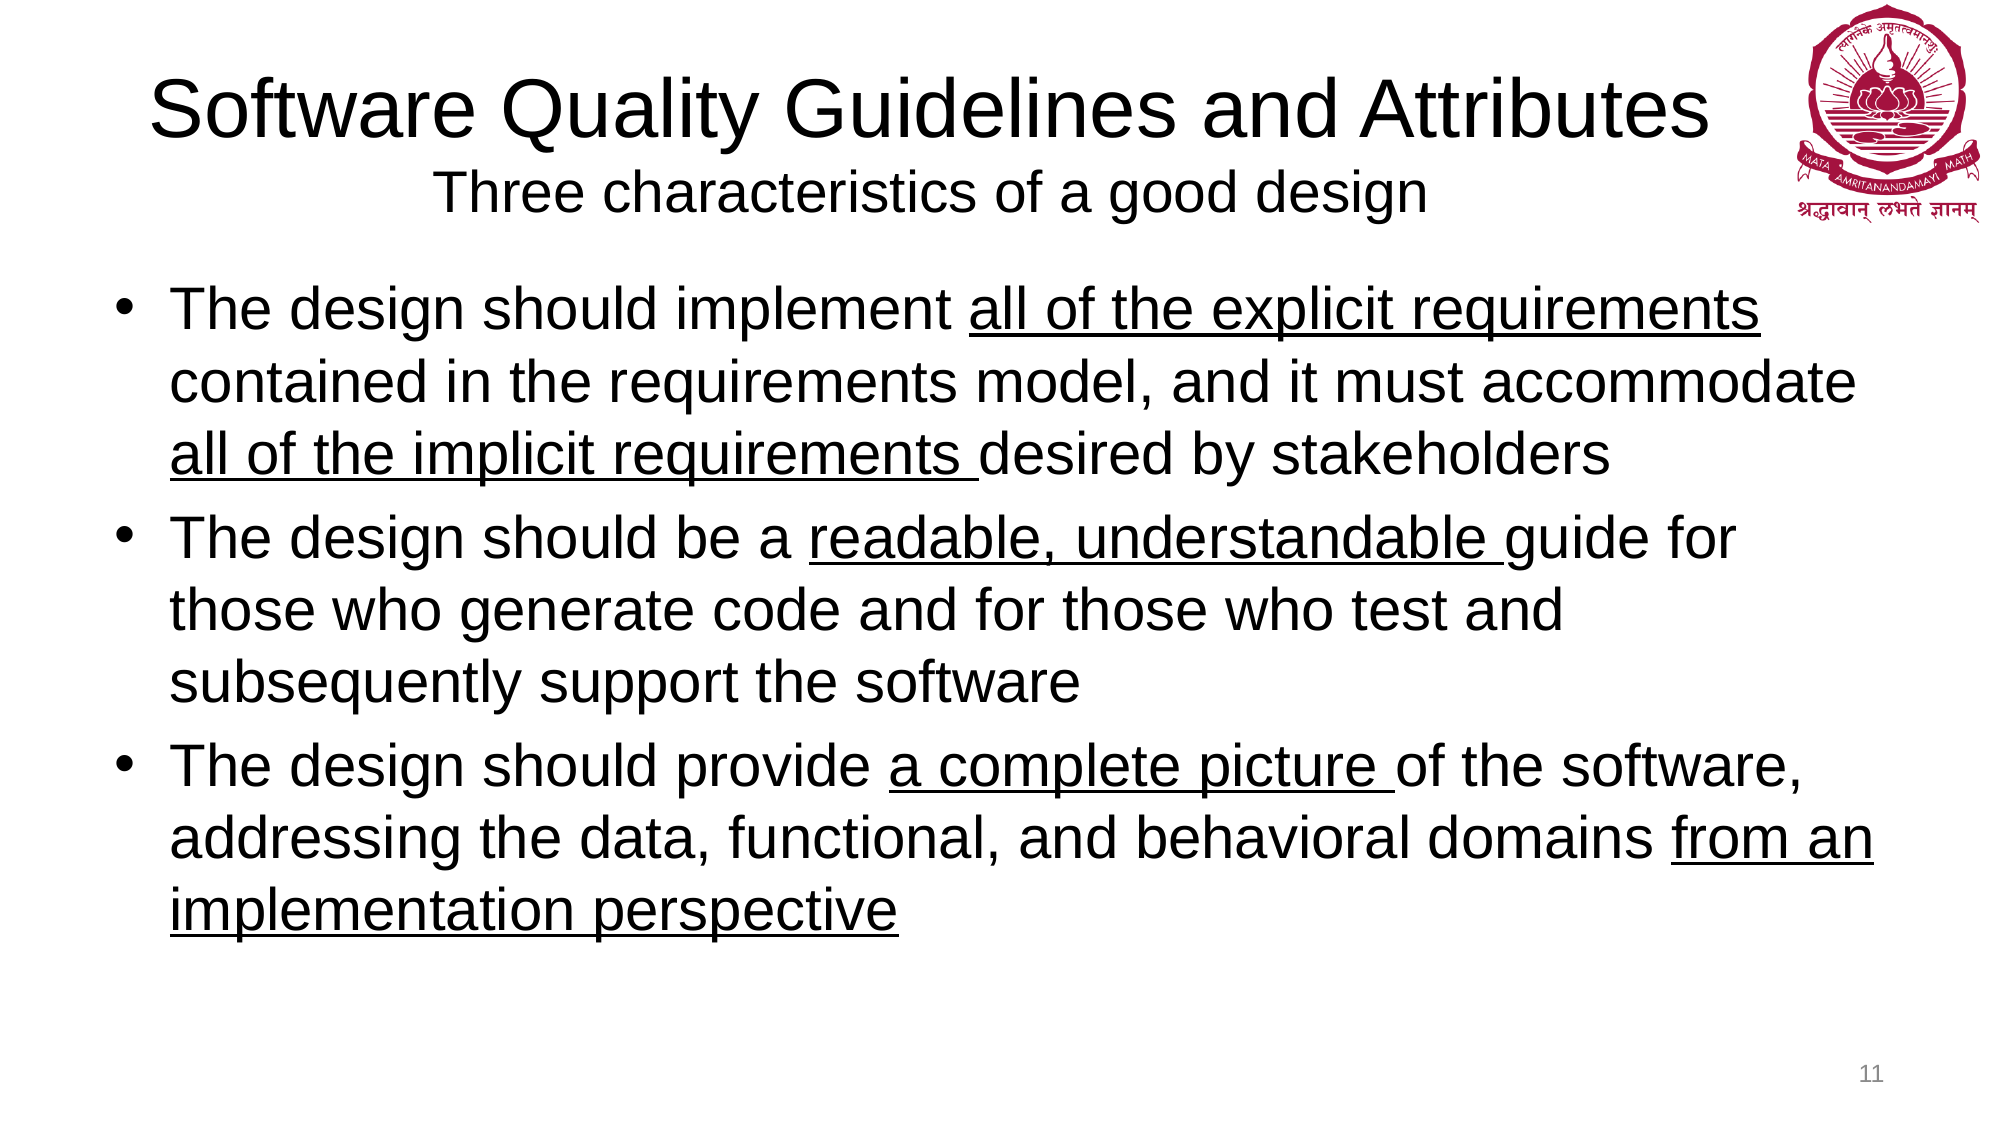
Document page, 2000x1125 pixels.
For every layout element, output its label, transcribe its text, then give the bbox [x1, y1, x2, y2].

picture [1776, 1, 2000, 225]
slide_number 11 [1432, 1042, 1900, 1103]
title Software Quality Guidelines and Attributes Three characteristics of a good design [99, 45, 1763, 233]
list The design should implement all of the explicit requirements contained in the requirements model, and it must accommodate all of the implicit requirements desired by stakeholders The design should be a readable, understandable guide for those who generate code and for those who test and subsequently support the software The design should provide a complete picture of the software, addressing the data, functional, and behavioral domains from an implementation perspective [99, 262, 1900, 1005]
